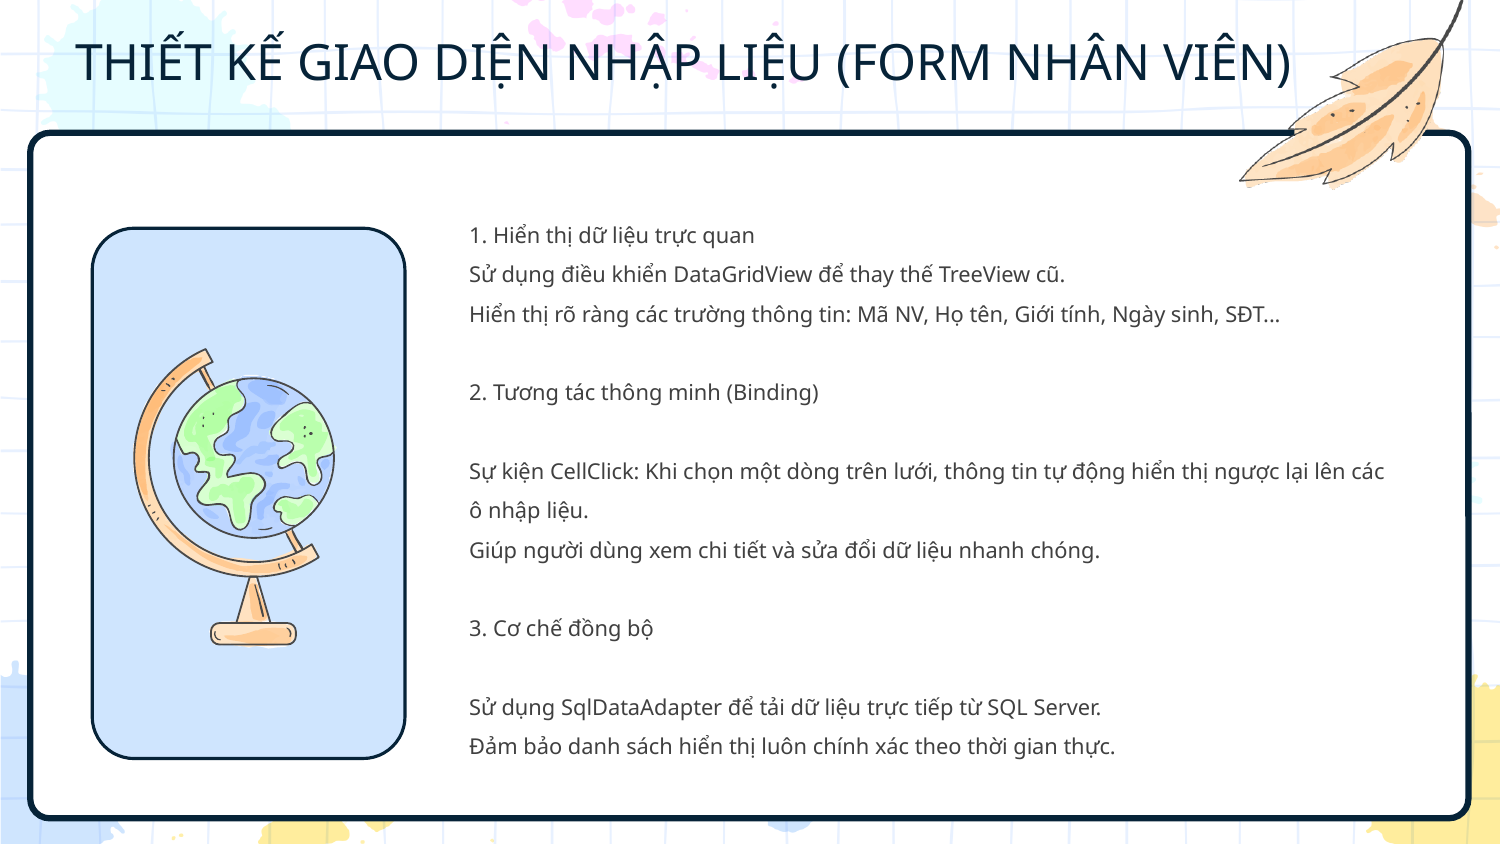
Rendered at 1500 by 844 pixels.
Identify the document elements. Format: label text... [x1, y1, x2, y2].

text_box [133, 349, 338, 649]
text_box 1. Hiển thị dữ liệu trực quan Sử dụng điều khiển DataGridView để thay thế TreeView cũ. Hiển thị rõ ràng các trường thông tin: Mã NV, Họ tên, Giới tính, Ngày sinh, SĐT... 2. Tương tác thông minh (Binding) Sự kiện CellClick: Khi chọn một dòng trên lưới, thông tin tự động hiển thị ngược lại lên các ô nhập liệu. Giúp người dùng xem chi tiết và sửa đổi dữ liệu nhanh chóng. 3. Cơ chế đồng bộ Sử dụng SqlDataAdapter để tải dữ liệu trực tiếp từ SQL Server. Đảm bảo danh sách hiển thị luôn chính xác theo thời gian thực. [454, 201, 1408, 792]
text_box THIẾT KẾ GIAO DIỆN NHẬP LIỆU (FORM NHÂN VIÊN) [60, 23, 1239, 98]
text_box [91, 227, 407, 760]
picture [0, 0, 1500, 844]
